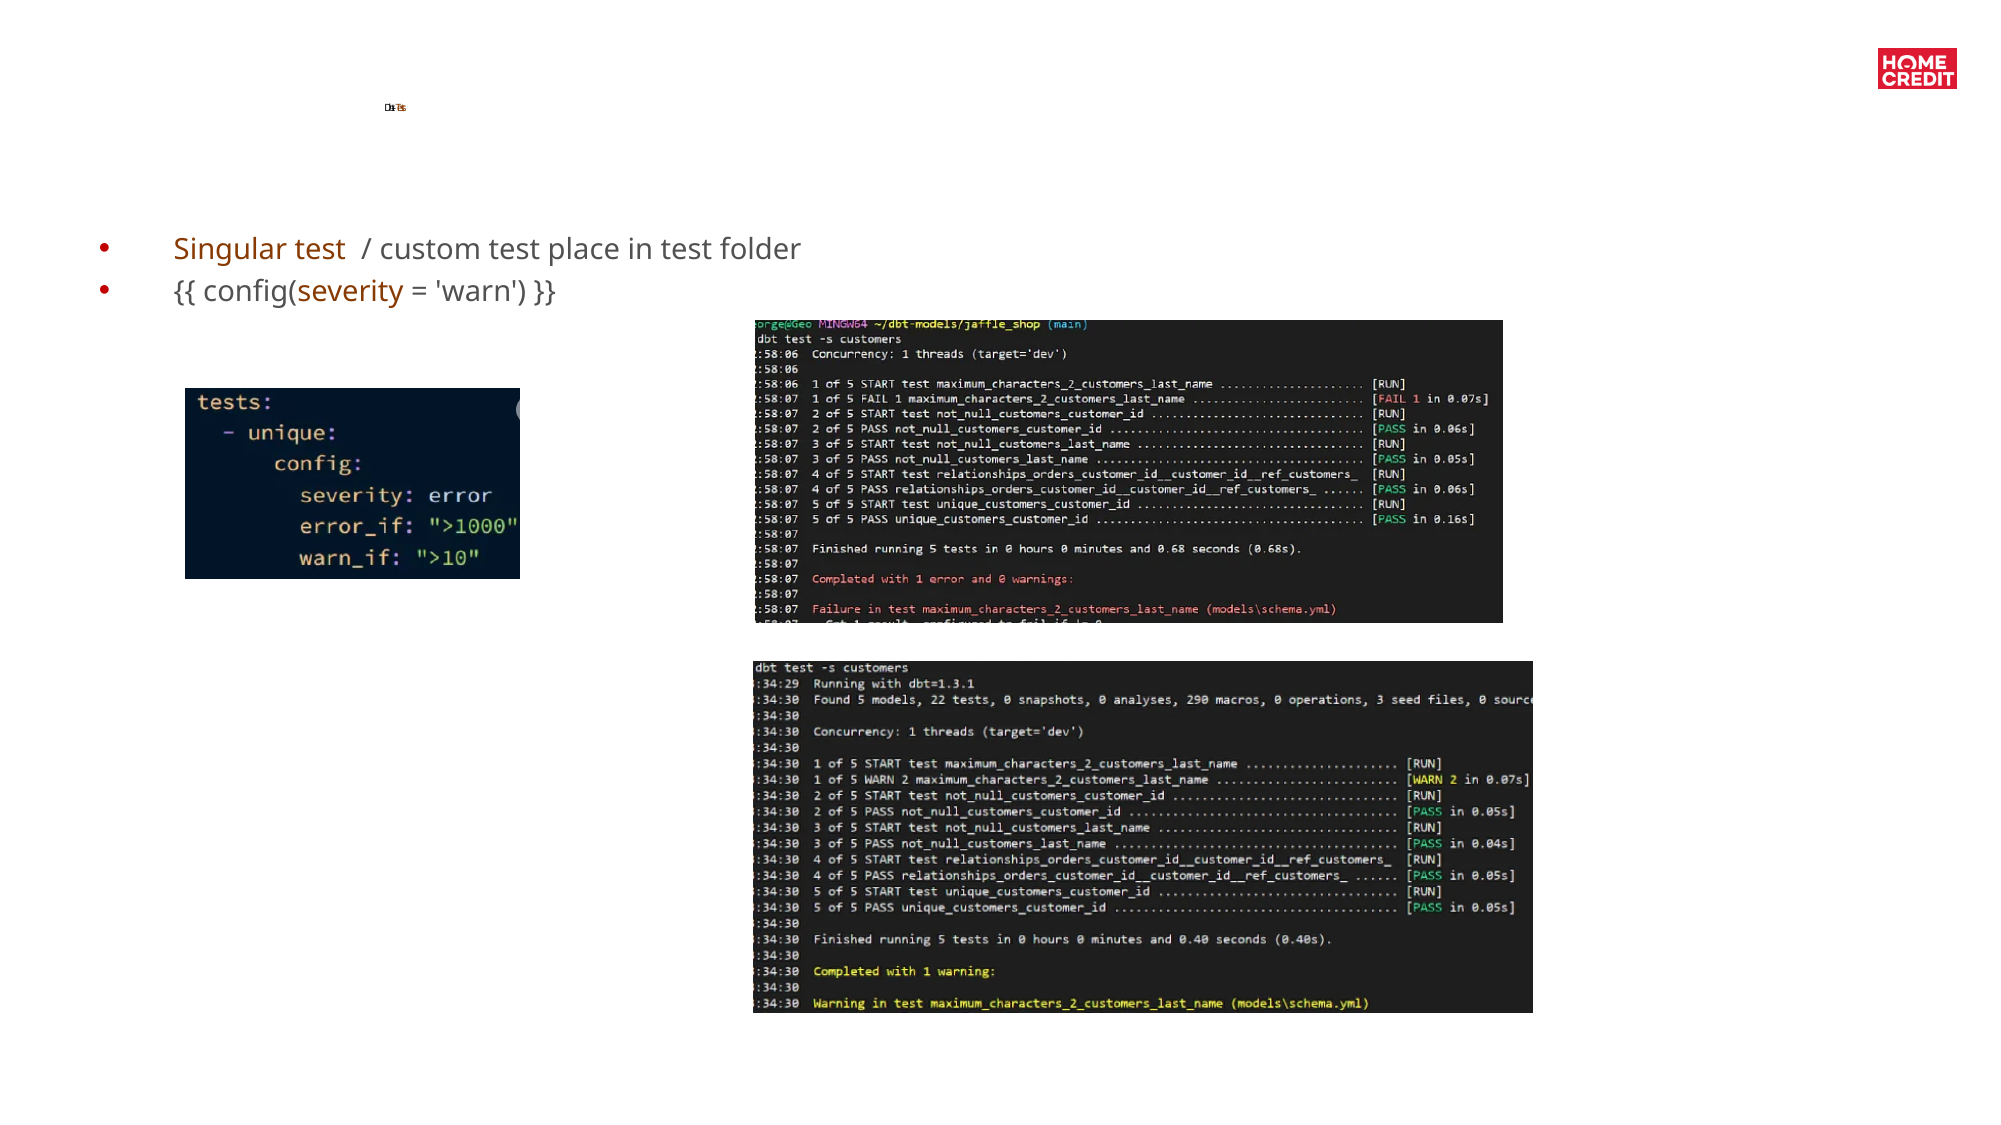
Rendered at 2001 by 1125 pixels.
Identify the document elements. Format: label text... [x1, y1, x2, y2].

picture [751, 316, 1503, 623]
list Singular test / custom test place in test folder {{ config(severity = 'warn') }} [83, 215, 911, 364]
picture [184, 387, 520, 580]
picture [751, 661, 1533, 1013]
picture [1878, 48, 1958, 90]
title Dbt – Tests [184, 65, 609, 152]
